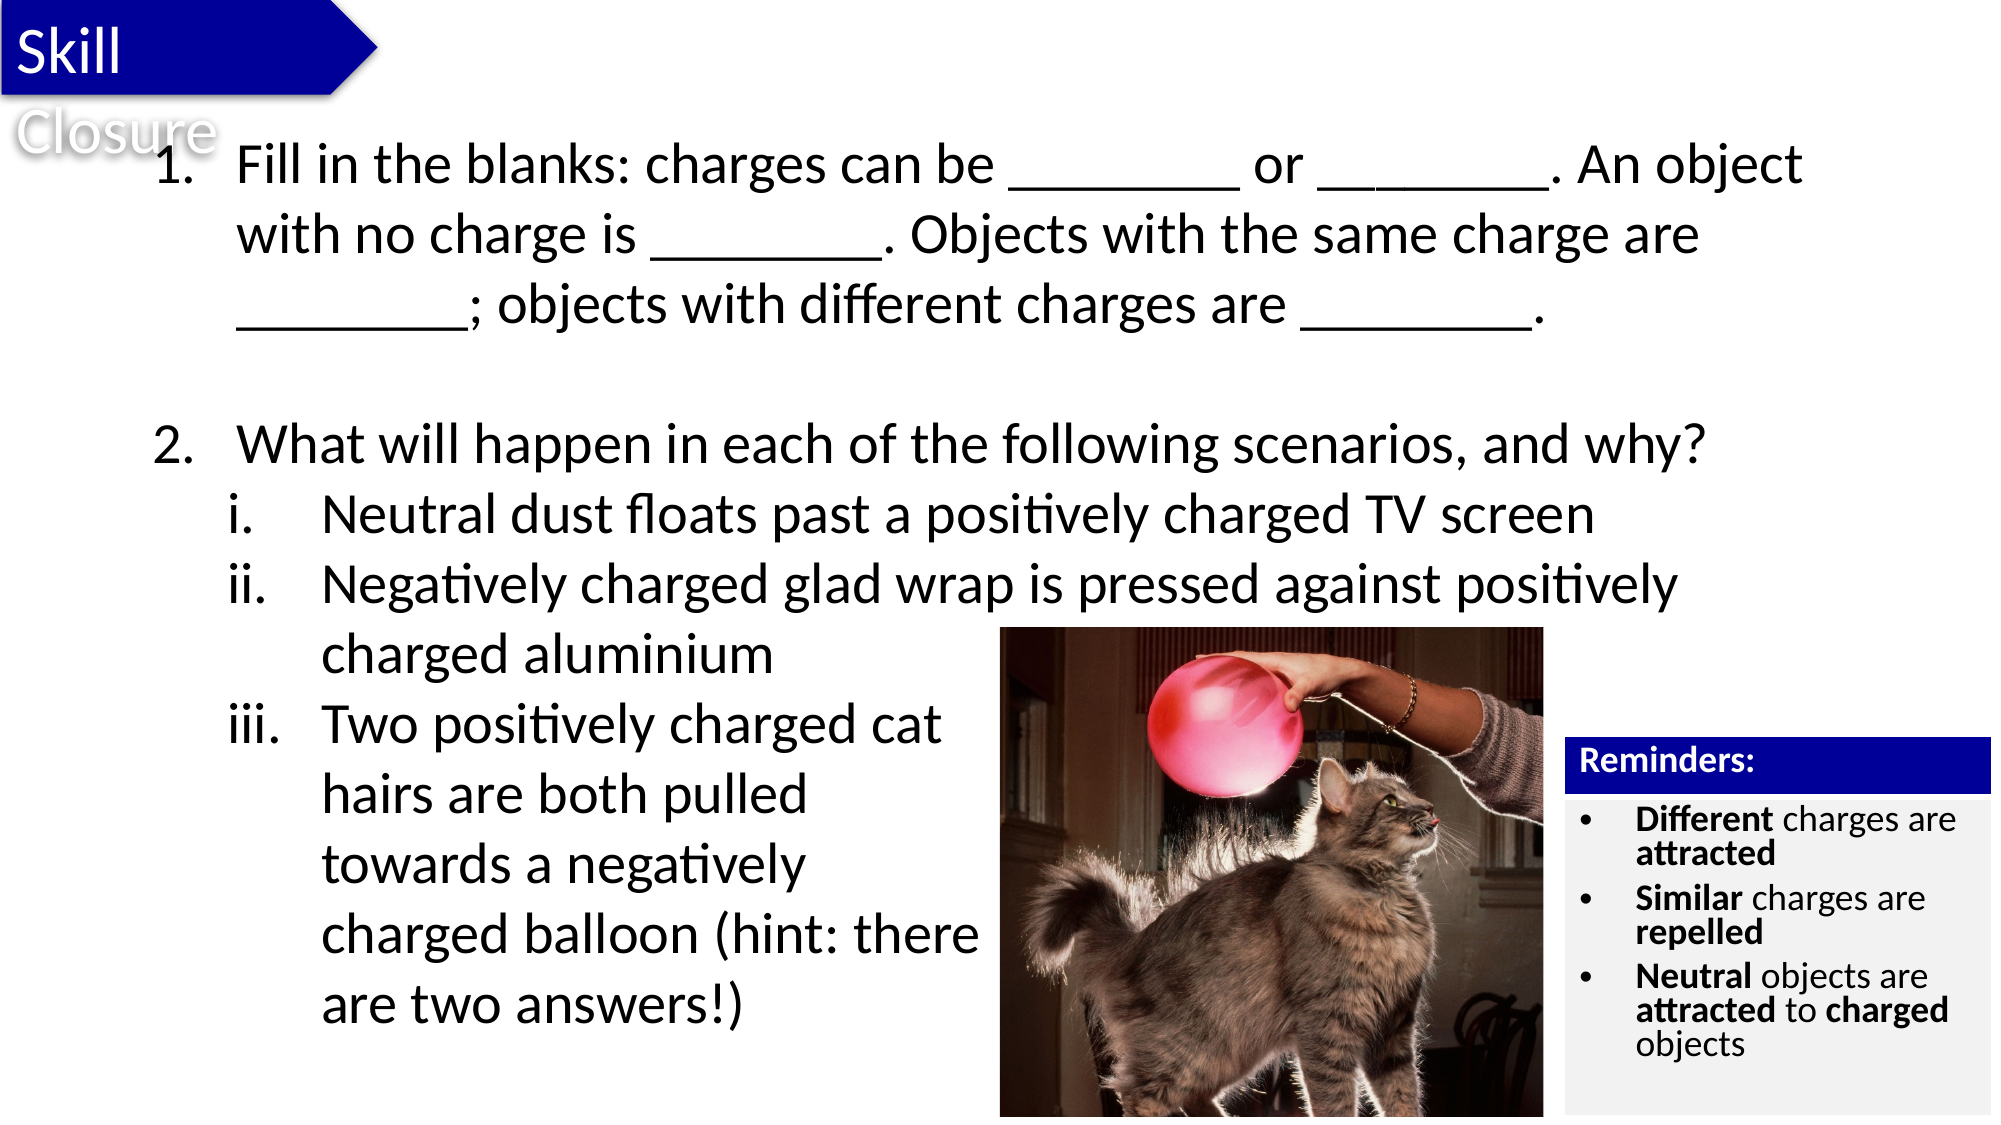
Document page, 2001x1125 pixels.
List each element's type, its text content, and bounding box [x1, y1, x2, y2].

picture [999, 627, 1544, 1117]
table_cell Different charges are attracted Similar charges are repelled Neutral objects are attracted to charged objects [1565, 800, 1991, 1115]
table_header Reminders: [1565, 737, 1991, 794]
text_box Skill Closure [1, 0, 378, 95]
text_box Fill in the blanks: charges can be ________ or ________. An object with no charge is ________. Objects with the same charge are ________; objects with different charges are ________. What will happen in each of the following scenarios, and why? Neutral dust floats past a positively charged TV screen Negatively charged glad wrap is pressed against positively charged aluminium Two positively charged cat hairs are both pulled towards a negatively charged balloon (hint: there are two answers!) [137, 118, 1863, 1043]
